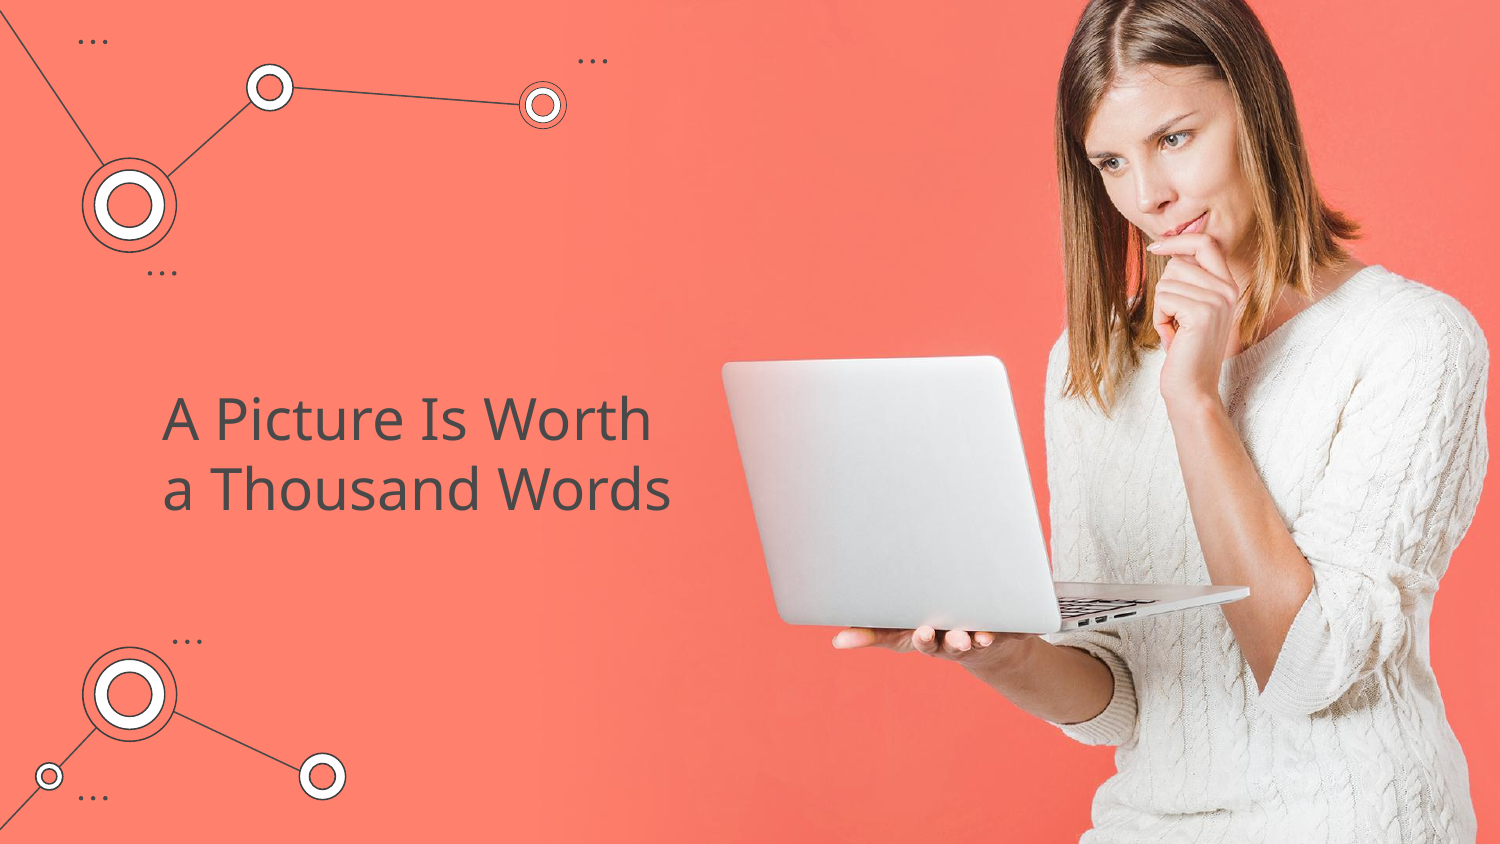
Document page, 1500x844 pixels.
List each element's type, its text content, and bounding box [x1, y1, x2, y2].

title A Picture Is Worth a Thousand Words [146, 325, 714, 538]
picture [0, 0, 1500, 844]
